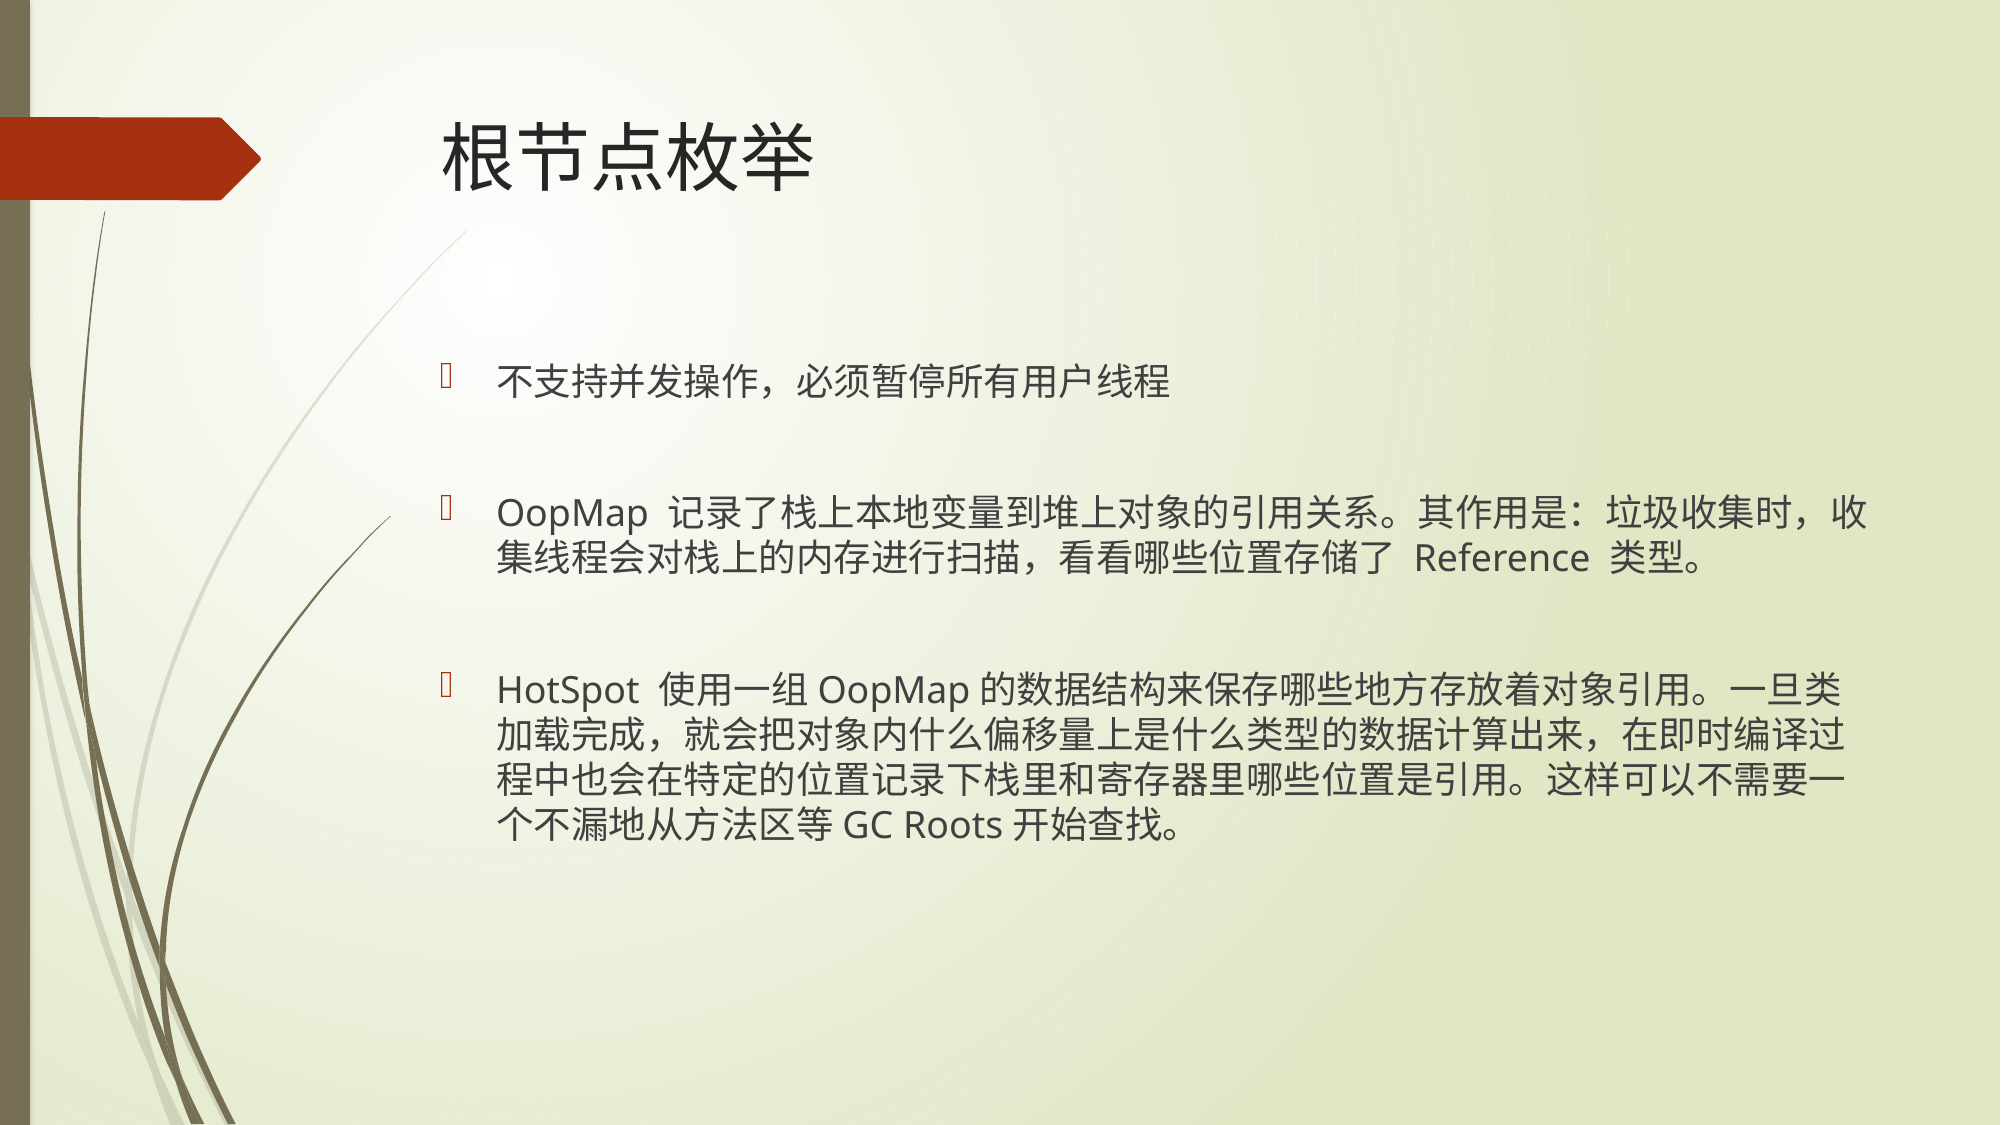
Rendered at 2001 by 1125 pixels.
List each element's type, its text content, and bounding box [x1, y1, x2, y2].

title 根节点枚举 [425, 102, 1888, 313]
list 不支持并发操作，必须暂停所有用户线程 OopMap 记录了栈上本地变量到堆上对象的引用关系。其作用是：垃圾收集时，收集线程会对栈上的内存进行扫描，看看哪些位置存储了 Reference 类型。 HotSpot 使用一组OopMap的数据结构来保存哪些地方存放着对象引用。一旦类加载完成，就会把对象内什么偏移量上是什么类型的数据计算出来，在即时编译过程中也会在特定的位置记录下栈里和寄存器里哪些位置是引用。这样可以不需要一个不漏地从方法区等GC Roots开始查找。 [424, 350, 1888, 970]
